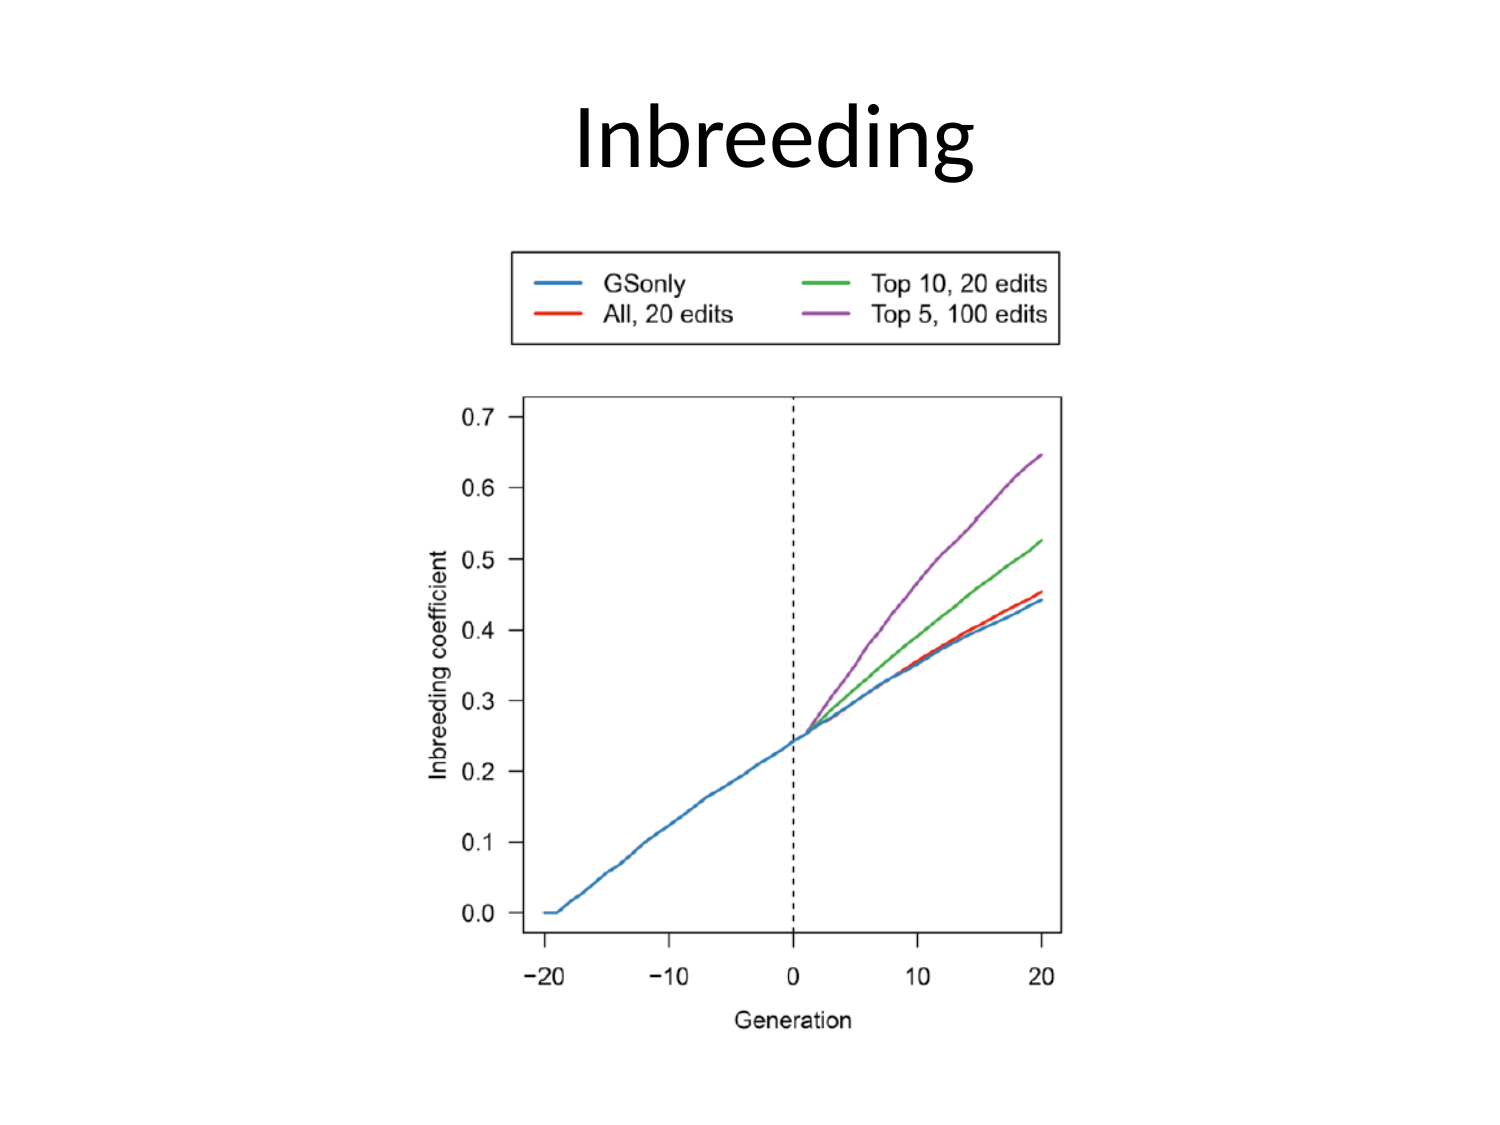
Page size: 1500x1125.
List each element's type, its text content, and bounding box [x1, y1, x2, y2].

picture [424, 374, 1082, 1032]
title Inbreeding [99, 37, 1450, 225]
picture [496, 247, 1082, 353]
